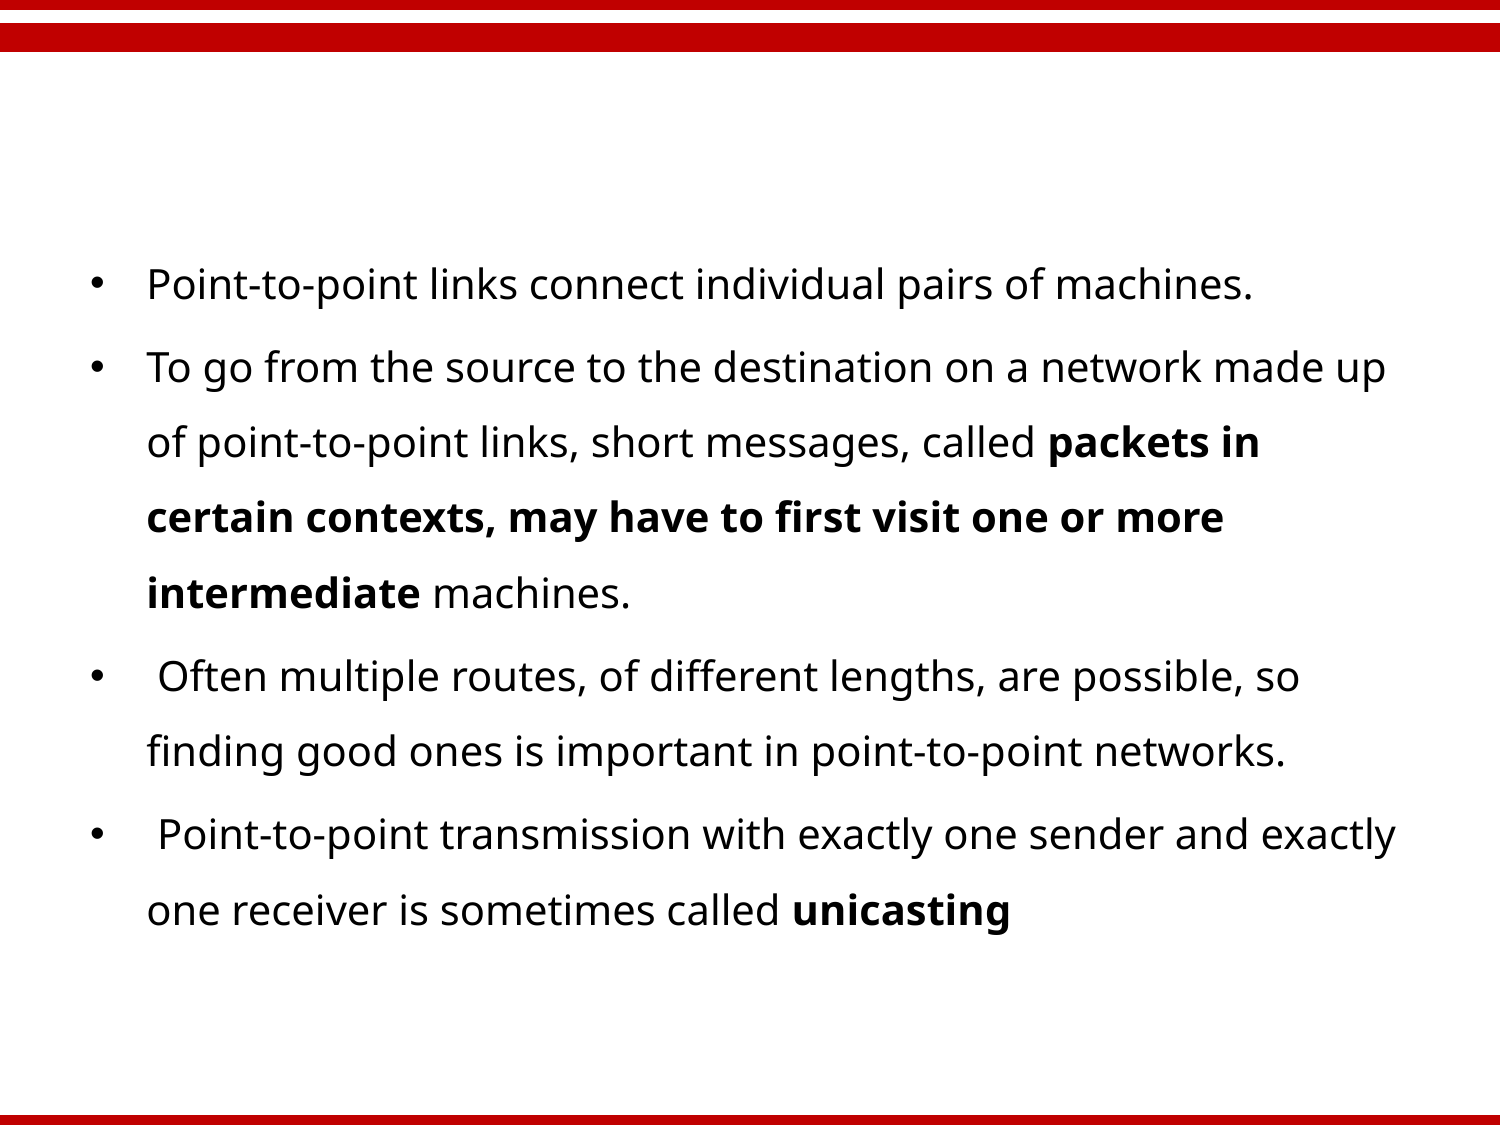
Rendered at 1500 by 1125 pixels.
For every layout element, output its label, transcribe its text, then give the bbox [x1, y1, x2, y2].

list Point-to-point links connect individual pairs of machines. To go from the source to the destination on a network made up of point-to-point links, short messages, called packets in certain contexts, may have to first visit one or more intermediate machines. Often multiple routes, of different lengths, are possible, so finding good ones is important in point-to-point networks. Point-to-point transmission with exactly one sender and exactly one receiver is sometimes called unicasting [74, 224, 1426, 1006]
